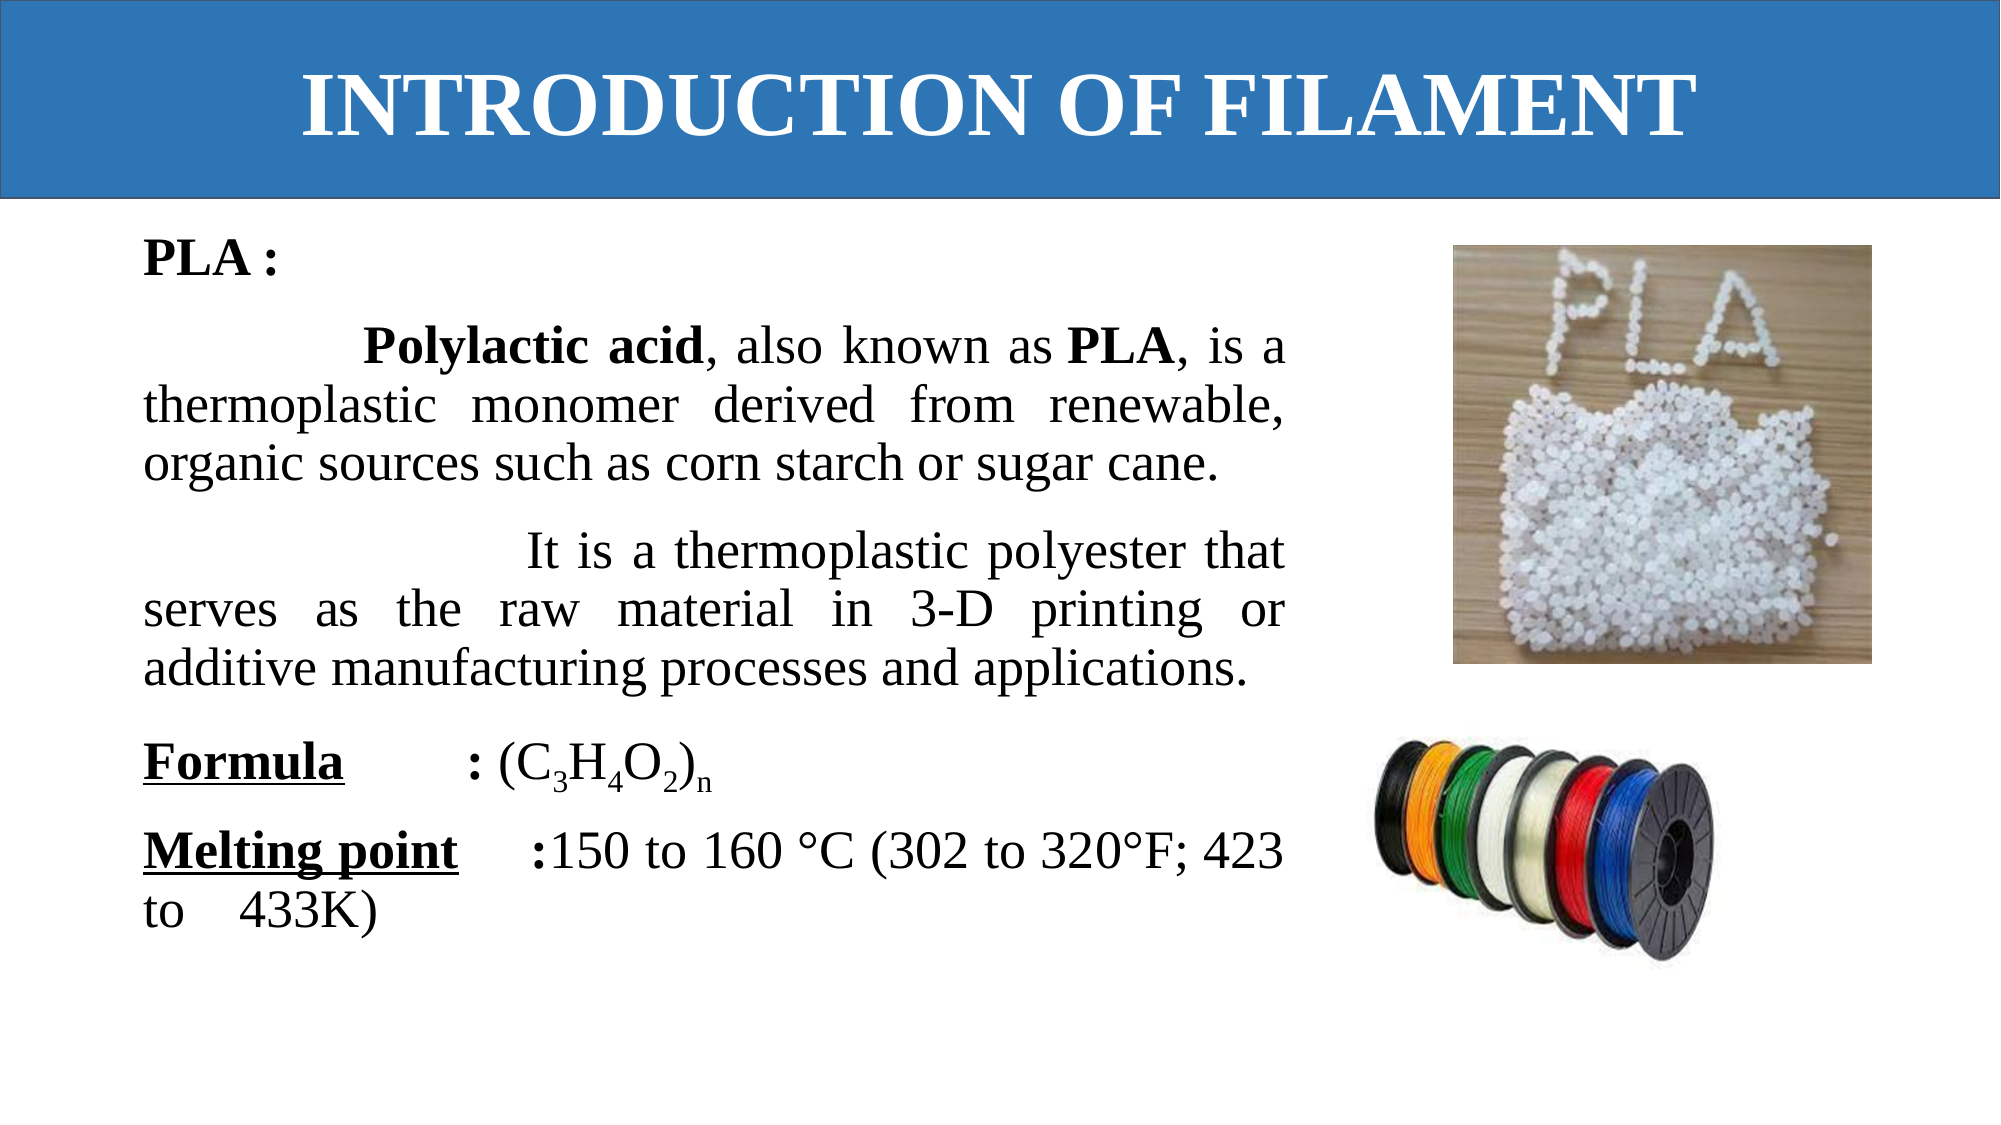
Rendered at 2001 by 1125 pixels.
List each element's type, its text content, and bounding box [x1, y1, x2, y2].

picture [1453, 245, 1872, 664]
picture [1356, 711, 1736, 982]
text_box PLA : Polylactic acid, also known as PLA, is a thermoplastic monomer derived from renewable, organic sources such as corn starch or sugar cane. It is a thermoplastic polyester that serves as the raw material in 3-D printing or additive manufacturing processes and applications. Formula : (C3H4O2)n Melting point :150 to 160 °C (302 to 320°F; 423 to 433K) [128, 221, 1302, 965]
text_box INTRODUCTION OF FILAMENT [0, 0, 2000, 198]
